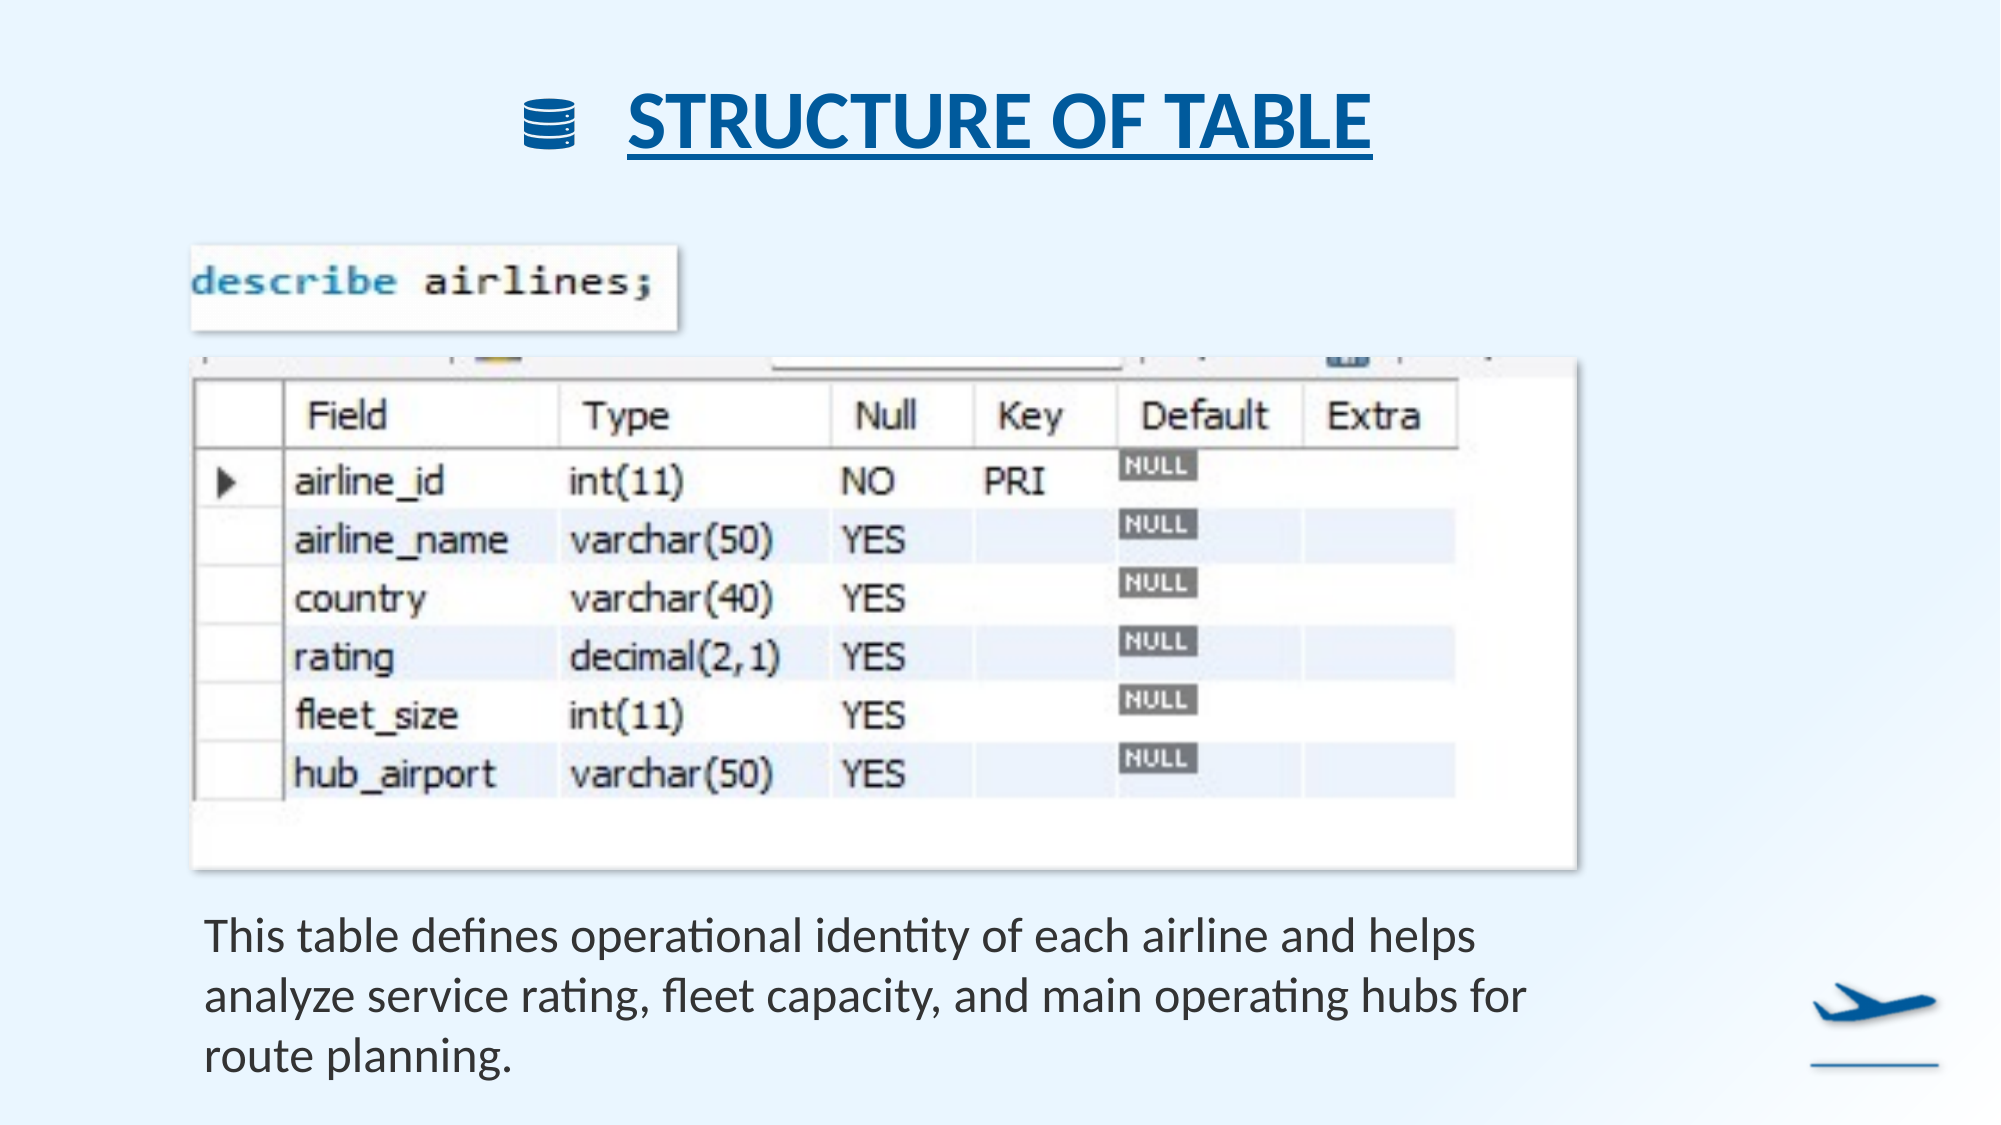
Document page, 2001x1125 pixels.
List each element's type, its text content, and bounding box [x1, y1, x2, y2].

picture [1798, 948, 1950, 1100]
title STRUCTURE OF TABLE [137, 67, 1863, 177]
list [188, 357, 1577, 870]
text_box This table defines operational identity of each airline and helps analyze service rating, fleet capacity, and main operating hubs for route planning. [189, 894, 1630, 1090]
picture [505, 92, 592, 157]
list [188, 243, 680, 332]
